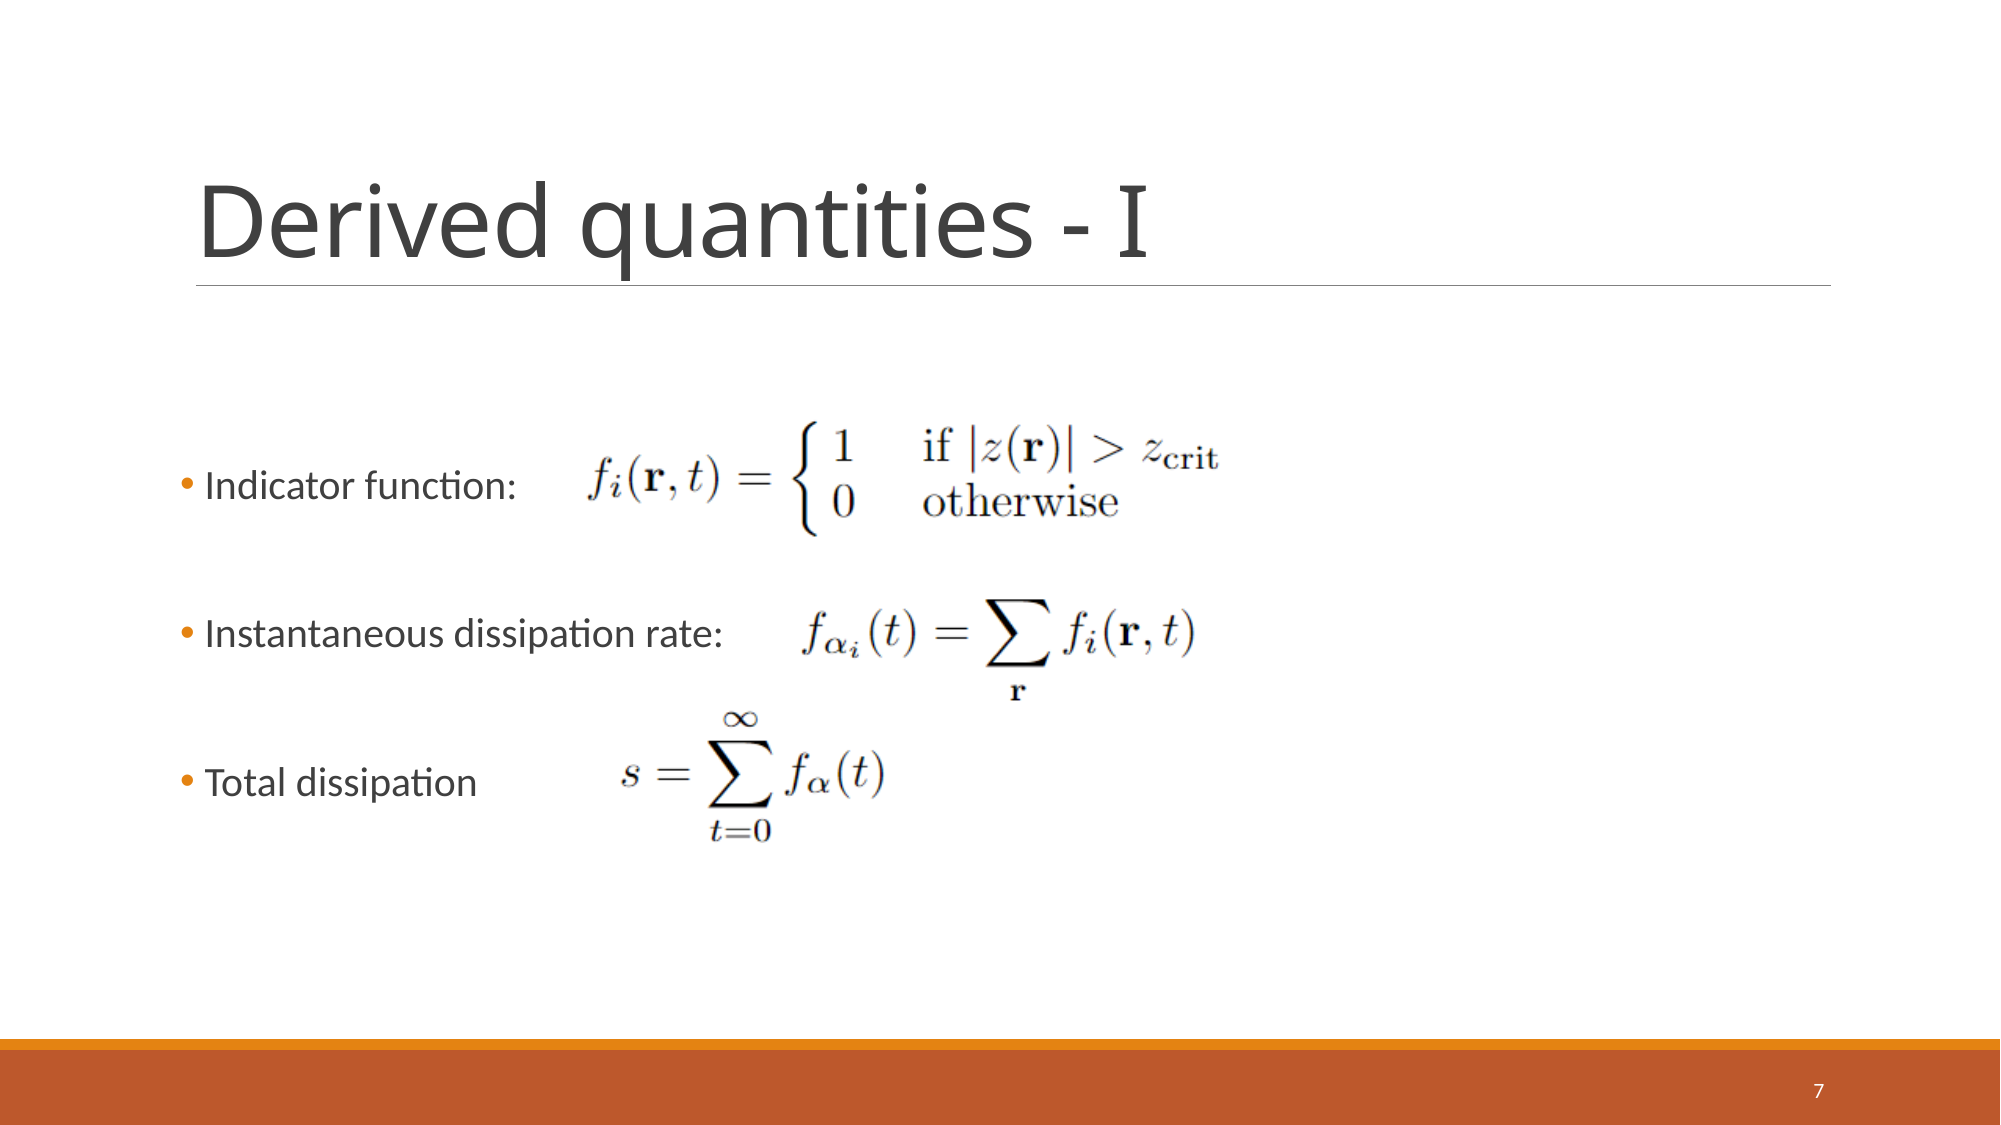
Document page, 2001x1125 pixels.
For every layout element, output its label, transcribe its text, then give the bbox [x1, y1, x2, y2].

slide_number 7 [1624, 1059, 1840, 1120]
list Indicator function: Instantaneous dissipation rate: Total dissipation [180, 302, 1830, 963]
picture [604, 586, 1207, 854]
picture [573, 413, 1233, 544]
title Derived quantities - I [180, 47, 1830, 285]
